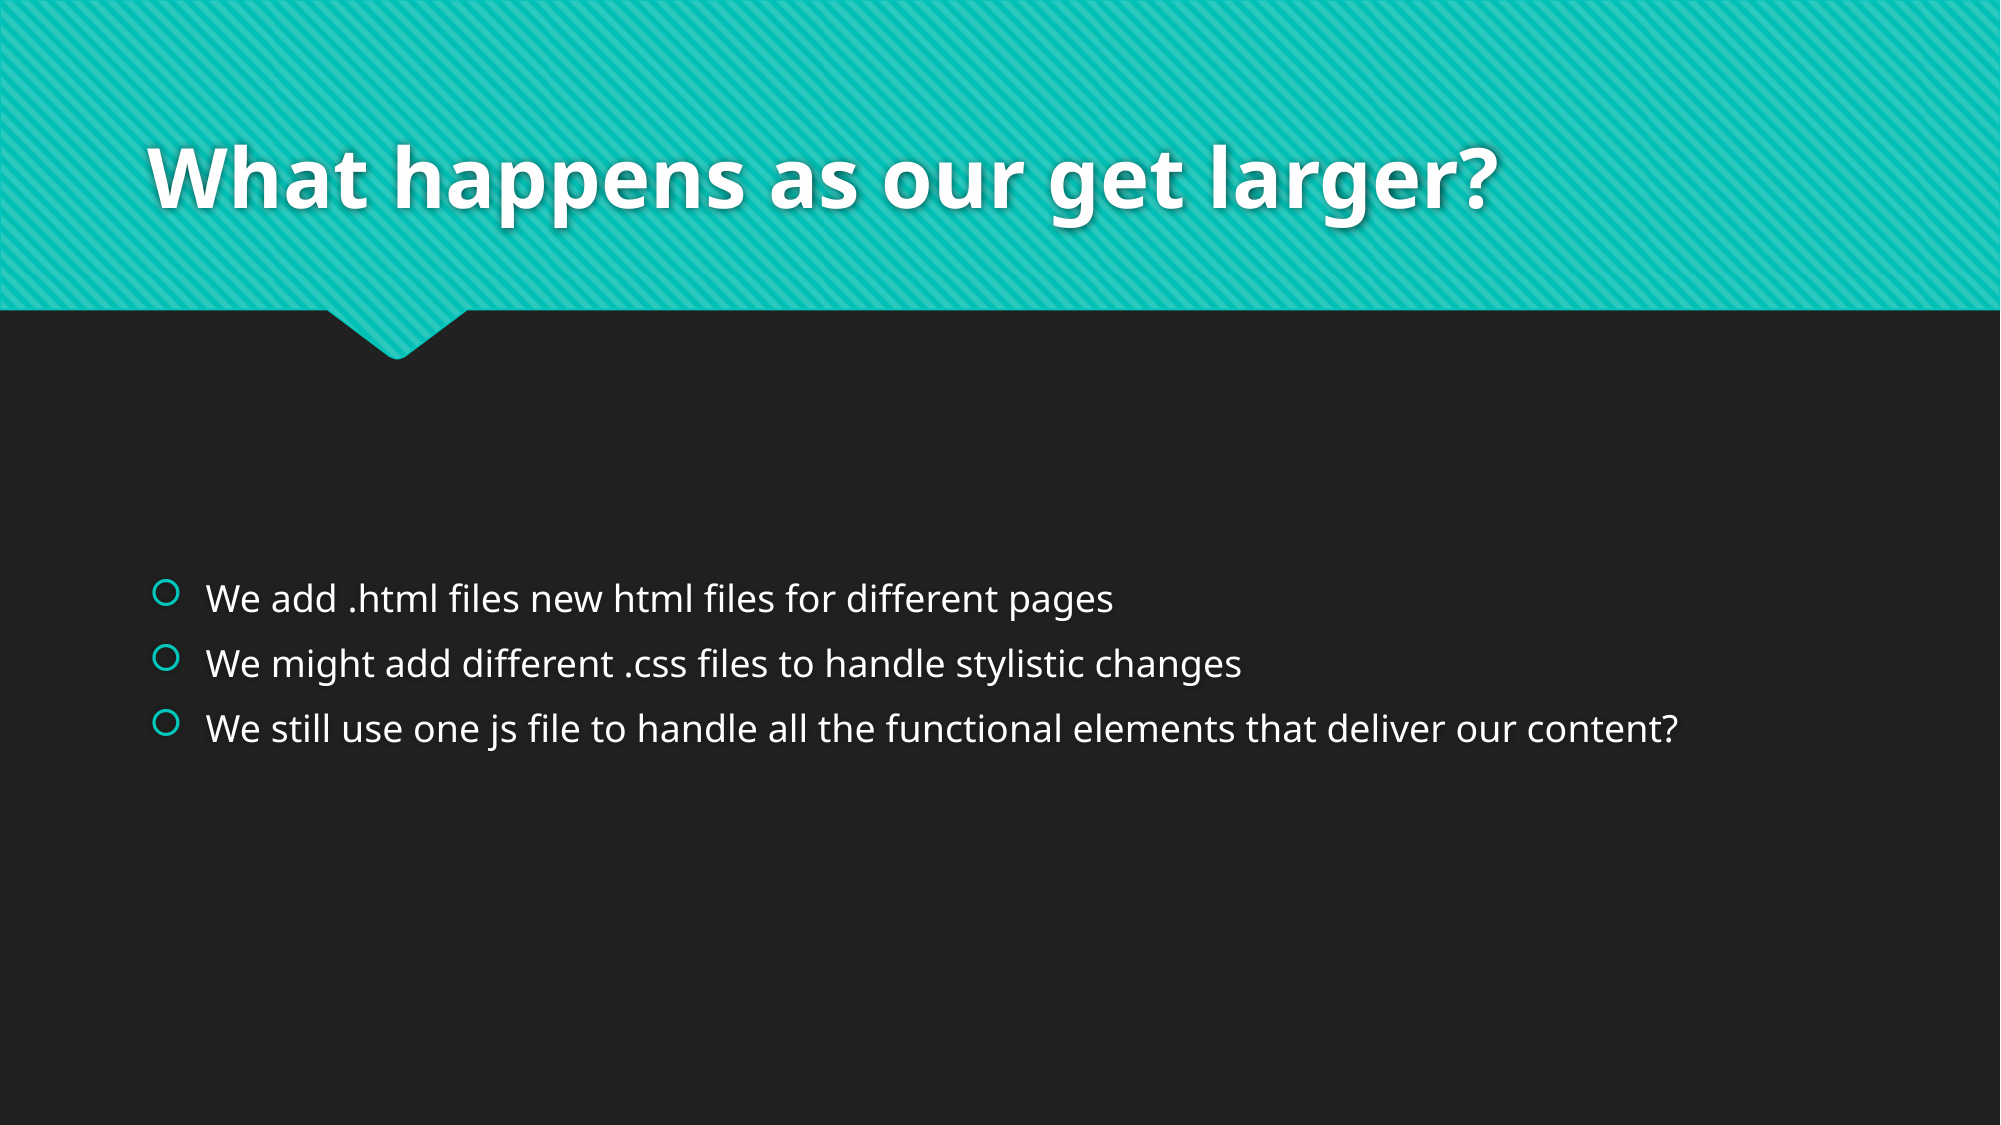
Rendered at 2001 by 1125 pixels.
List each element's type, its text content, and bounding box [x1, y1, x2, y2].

title What happens as our get larger? [132, 73, 1868, 233]
list We add .html files new html files for different pages We might add different .css files to handle stylistic changes We still use one js file to handle all the functional elements that deliver our content? [134, 364, 1866, 962]
